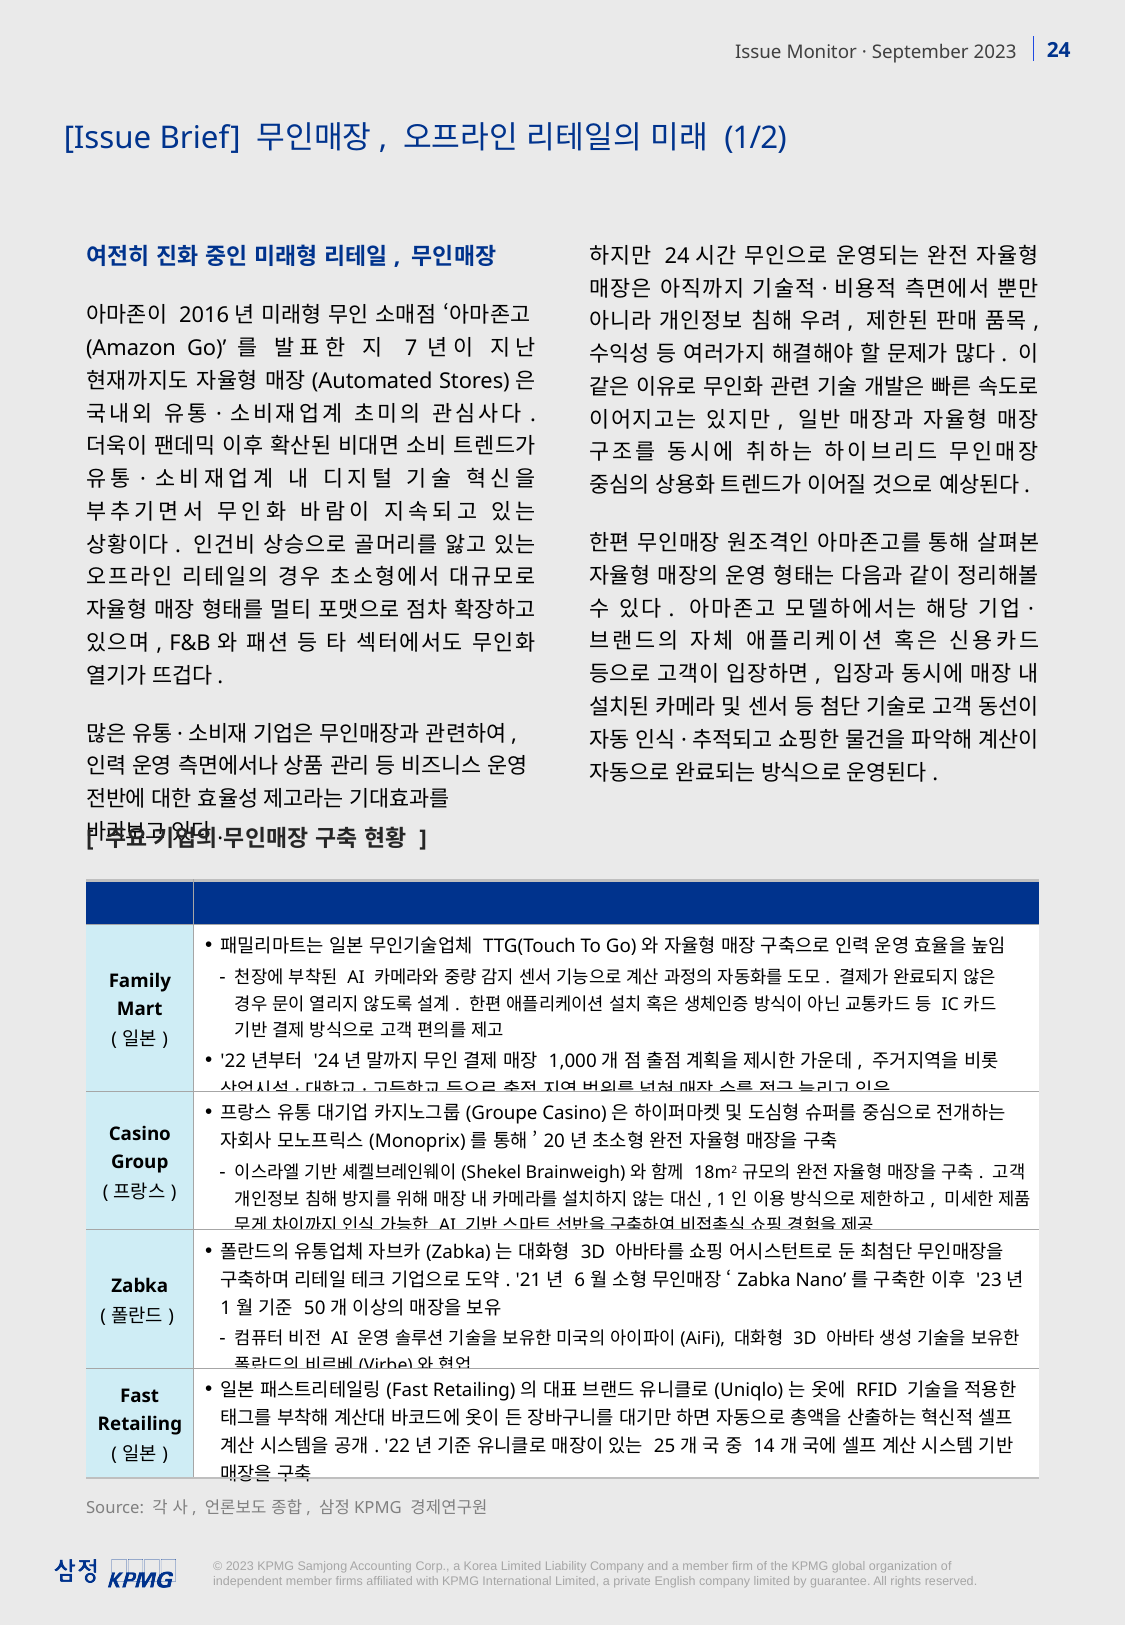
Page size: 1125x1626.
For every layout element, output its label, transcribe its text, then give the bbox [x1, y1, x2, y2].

picture [54, 1559, 176, 1588]
table_cell Casino Group (프랑스) [86, 1092, 193, 1229]
text_box 여전히 진화 중인 미래형 리테일, 무인매장 아마존이 2016년 미래형 무인 소매점 ‘아마존고(Amazon Go)’를 발표한 지 7년이 지난 현재까지도 자율형 매장(Automated Stores)은 국내외 유통·소비재업계 초미의 관심사다. 더욱이 팬데믹 이후 확산된 비대면 소비 트렌드가 유통·소비재업계 내 디지털 기술 혁신을 부추기면서 무인화 바람이 지속되고 있는 상황이다. 인건비 상승으로 골머리를 앓고 있는 오프라인 리테일의 경우 초소형에서 대규모로 자율형 매장 형태를 멀티 포맷으로 점차 확장하고 있으며, F&B와 패션 등 타 섹터에서도 무인화 열기가 뜨겁다. 많은 유통·소비재 기업은 무인매장과 관련하여, 인력 운영 측면에서나 상품 관리 등 비즈니스 운영 전반에 대한 효율성 제고라는 기대효과를 바라보고 있다. [85, 234, 536, 813]
table_cell Zabka (폴란드) [86, 1230, 193, 1368]
table_header 기업명 [86, 882, 193, 924]
text_box [ 주요 기업의 무인매장 구축 현황 ] [86, 799, 861, 876]
table_cell Fast Retailing (일본) [86, 1369, 193, 1477]
table_cell 패밀리마트는 일본 무인기술업체 TTG(Touch To Go)와 자율형 매장 구축으로 인력 운영 효율을 높임 천장에 부착된 AI 카메라와 중량 감지 센서 기능으로 계산 과정의 자동화를 도모. 결제가 완료되지 않은 경우 문이 열리지 않도록 설계. 한편 애플리케이션 설치 혹은 생체인증 방식이 아닌 교통카드 등 IC카드 기반 결제 방식으로 고객 편의를 제고 '22년부터 '24년 말까지 무인 결제 매장 1,000개 점 출점 계획을 제시한 가운데, 주거지역을 비롯 상업시설·대학교·고등학교 등으로 출점 지역 범위를 넓혀 매장 수를 적극 늘리고 있음 [194, 925, 1039, 1091]
text_box Source: 각 사, 언론보도 종합, 삼정KPMG 경제연구원 [86, 1479, 676, 1518]
table_cell Family Mart (일본) [86, 925, 193, 1091]
table_cell 일본 패스트리테일링(Fast Retailing)의 대표 브랜드 유니클로(Uniqlo)는 옷에 RFID 기술을 적용한 태그를 부착해 계산대 바코드에 옷이 든 장바구니를 대기만 하면 자동으로 총액을 산출하는 혁신적 셀프 계산 시스템을 공개. '22년 기준 유니클로 매장이 있는 25개 국 중 14개 국에 셀프 계산 시스템 기반 매장을 구축 [194, 1369, 1039, 1477]
table_cell 폴란드의 유통업체 자브카(Zabka)는 대화형 3D 아바타를 쇼핑 어시스턴트로 둔 최첨단 무인매장을 구축하며 리테일 테크 기업으로 도약. '21년 6월 소형 무인매장 ‘Zabka Nano’를 구축한 이후 '23년 1월 기준 50개 이상의 매장을 보유 컴퓨터 비전 AI 운영 솔루션 기술을 보유한 미국의 아이파이(AiFi), 대화형 3D 아바타 생성 기술을 보유한 폴란드의 비르베(Virbe)와 협업 [194, 1230, 1039, 1368]
table_cell 프랑스 유통 대기업 카지노그룹(Groupe Casino)은 하이퍼마켓 및 도심형 슈퍼를 중심으로 전개하는 자회사 모노프릭스(Monoprix)를 통해 ’20년 초소형 완전 자율형 매장을 구축 이스라엘 기반 셰켈브레인웨이(Shekel Brainweigh)와 함께 18m2 규모의 완전 자율형 매장을 구축. 고객 개인정보 침해 방지를 위해 매장 내 카메라를 설치하지 않는 대신, 1인 이용 방식으로 제한하고, 미세한 제품 무게 차이까지 인식 가능한 AI 기반 스마트 선반을 구축하여 비접촉식 쇼핑 경험을 제공 [194, 1092, 1039, 1229]
table_header 주요 내용 [194, 882, 1039, 924]
text_box [Issue Brief] 무인매장, 오프라인 리테일의 미래 (1/2) [63, 92, 787, 168]
text_box 하지만 24시간 무인으로 운영되는 완전 자율형 매장은 아직까지 기술적·비용적 측면에서 뿐만 아니라 개인정보 침해 우려, 제한된 판매 품목, 수익성 등 여러가지 해결해야 할 문제가 많다. 이 같은 이유로 무인화 관련 기술 개발은 빠른 속도로 이어지고는 있지만, 일반 매장과 자율형 매장 구조를 동시에 취하는 하이브리드 무인매장 중심의 상용화 트렌드가 이어질 것으로 예상된다. 한편 무인매장 원조격인 아마존고를 통해 살펴본 자율형 매장의 운영 형태는 다음과 같이 정리해볼 수 있다. 아마존고 모델하에서는 해당 기업·브랜드의 자체 애플리케이션 혹은 신용카드 등으로 고객이 입장하면, 입장과 동시에 매장 내 설치된 카메라 및 센서 등 첨단 기술로 고객 동선이 자동 인식·추적되고 쇼핑한 물건을 파악해 계산이 자동으로 완료되는 방식으로 운영된다. [589, 234, 1039, 813]
